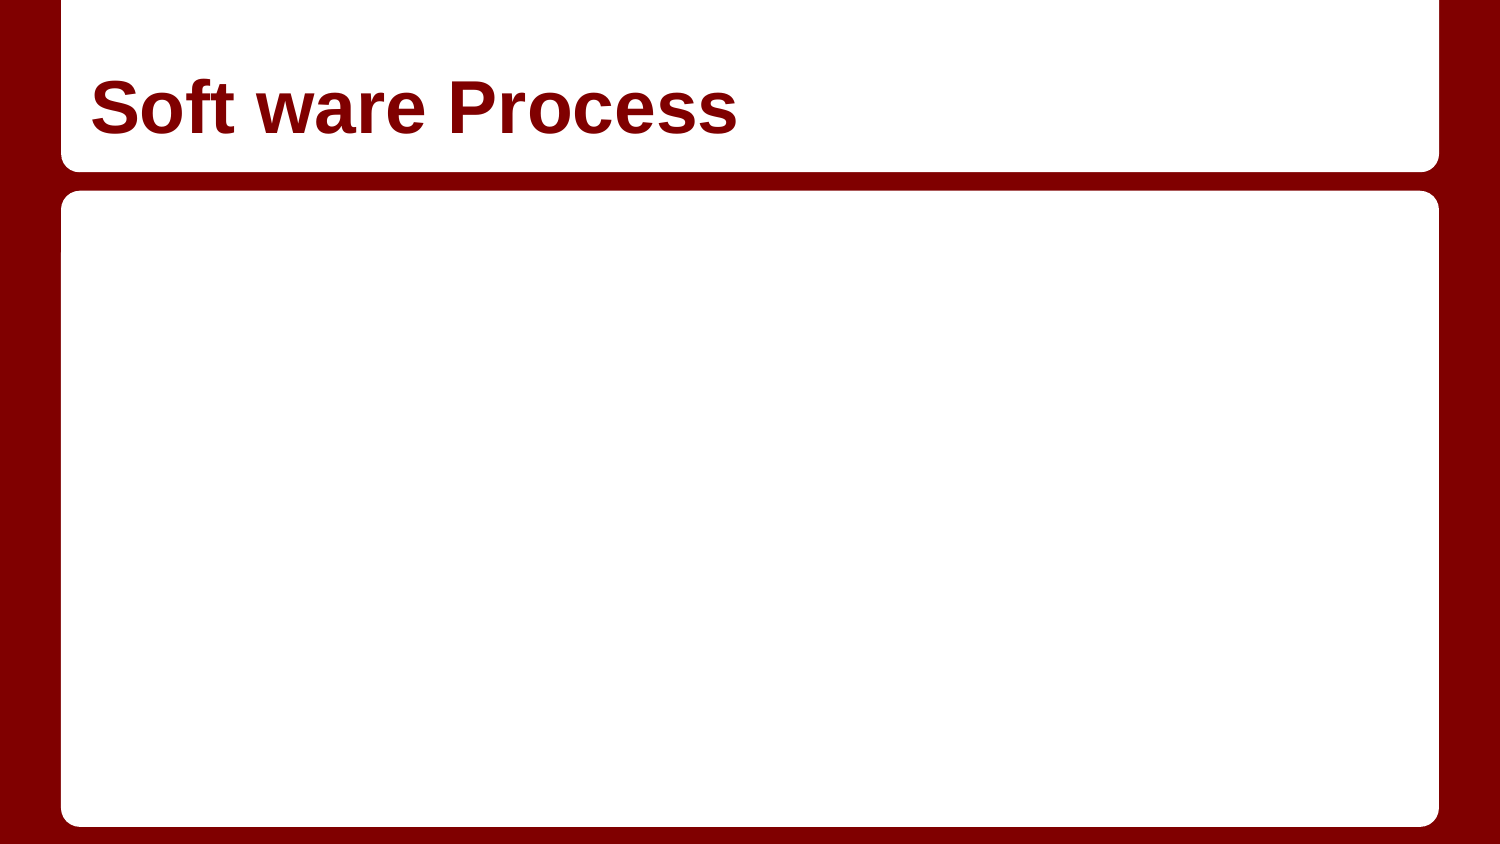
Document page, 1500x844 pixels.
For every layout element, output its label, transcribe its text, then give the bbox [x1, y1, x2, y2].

title Soft ware Process [75, 22, 1425, 164]
